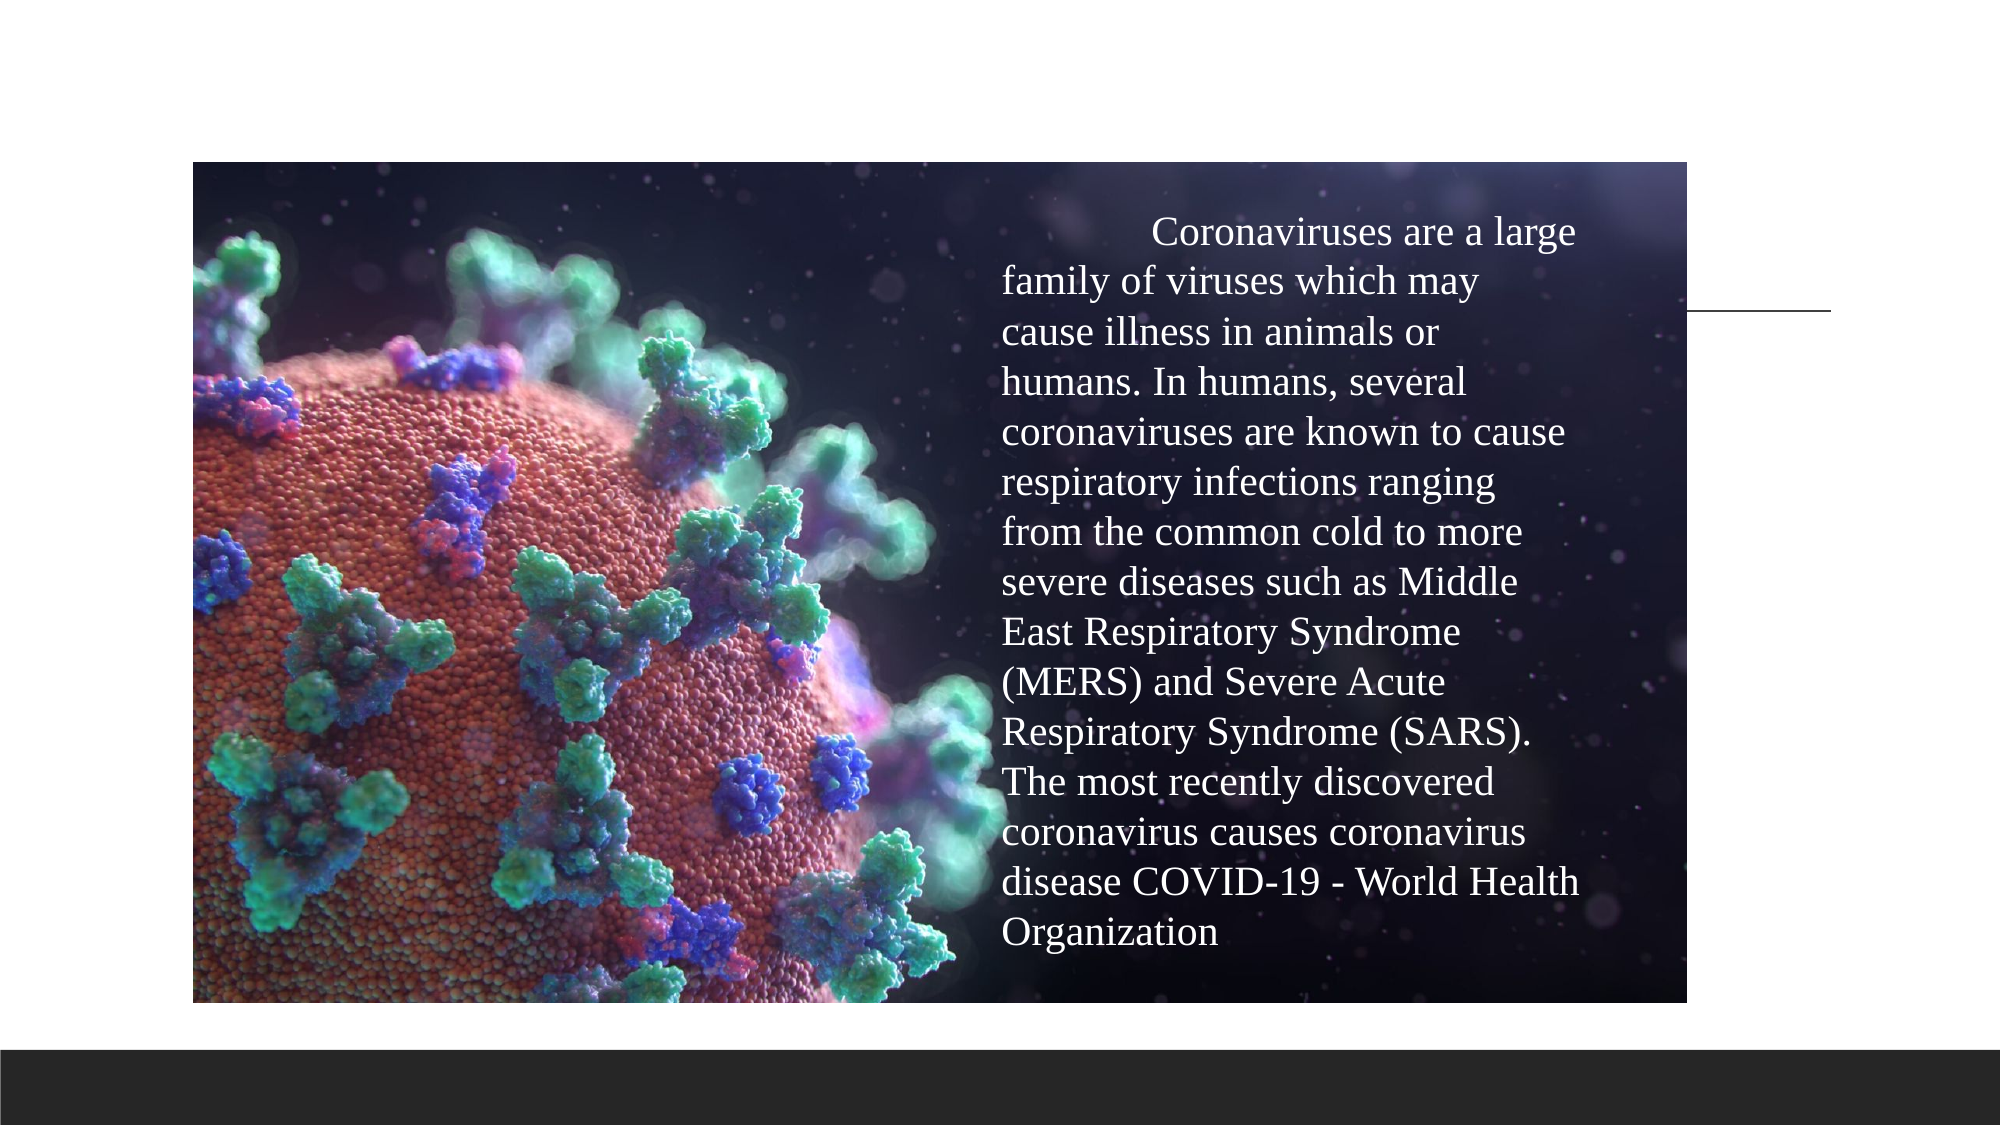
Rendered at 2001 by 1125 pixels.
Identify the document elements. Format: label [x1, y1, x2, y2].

picture [192, 161, 1688, 1003]
